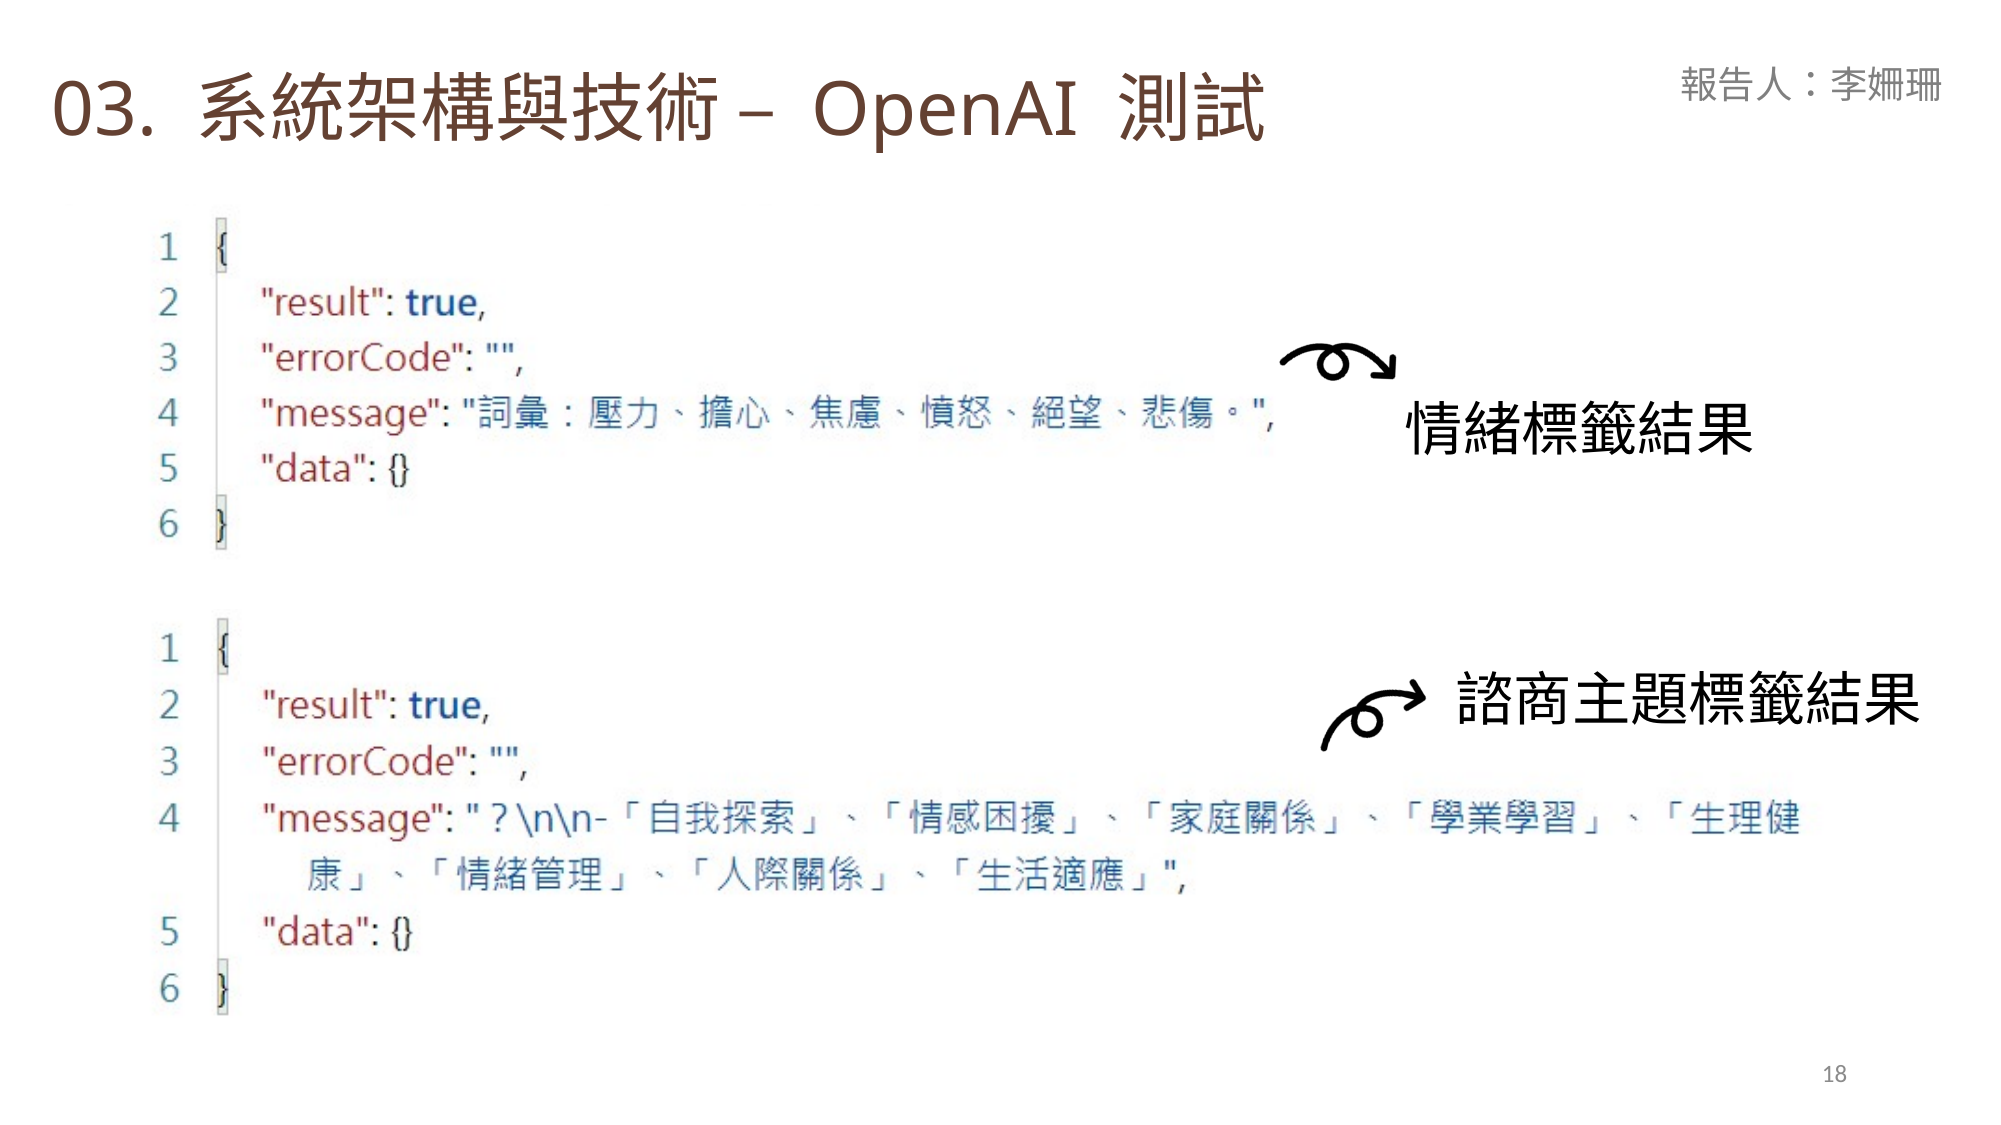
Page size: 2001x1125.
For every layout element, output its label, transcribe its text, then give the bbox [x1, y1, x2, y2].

slide_number 18 [1412, 1042, 1863, 1103]
text_box 報告人：李姍珊 [1665, 53, 1958, 114]
picture [63, 204, 1838, 565]
text_box 03. 系統架構與技術 – OpenAI 測試 [36, 53, 1281, 159]
picture [63, 609, 1838, 1025]
text_box 諮商主題標籤結果 [1838, 654, 1960, 740]
